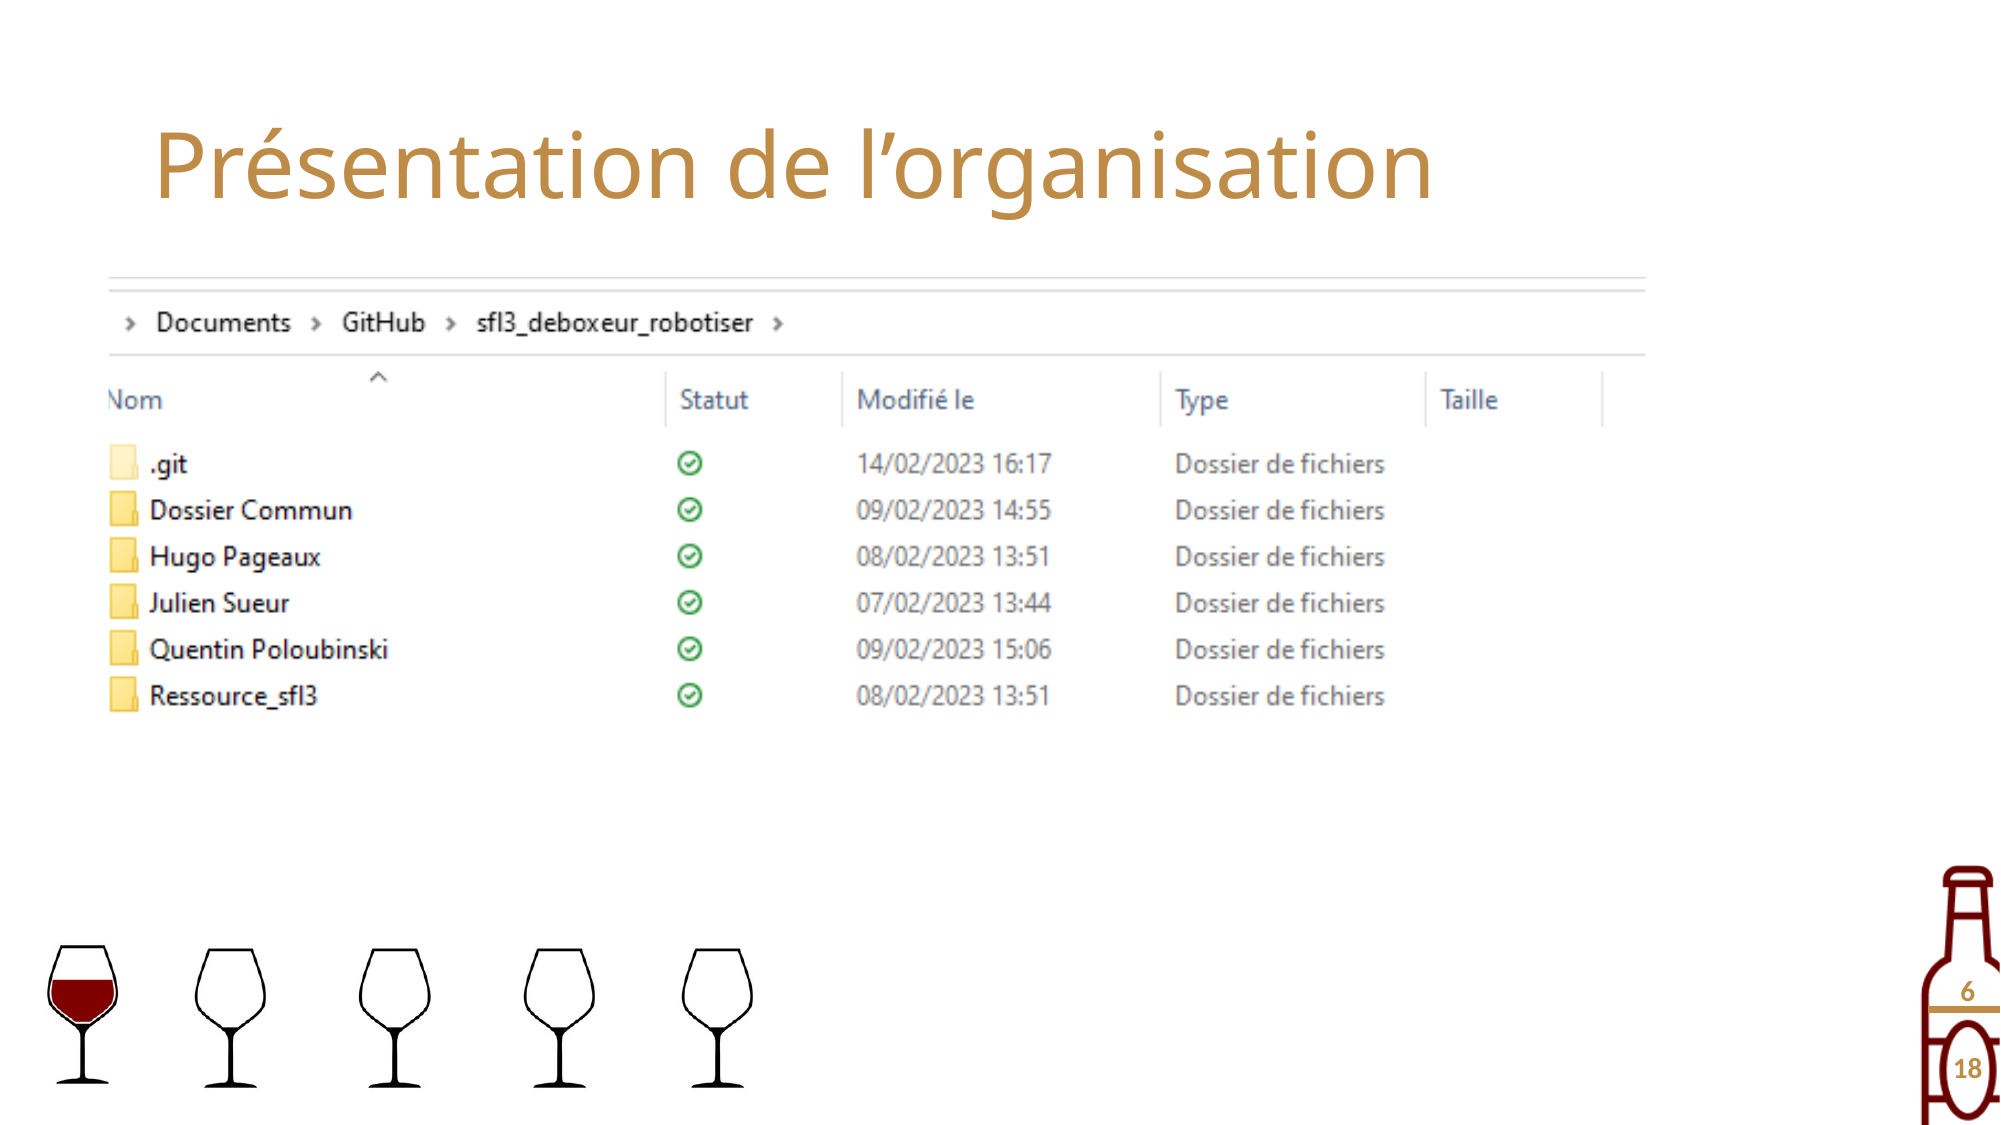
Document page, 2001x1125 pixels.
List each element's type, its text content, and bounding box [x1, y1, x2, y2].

picture [41, 933, 128, 1098]
picture [108, 277, 1646, 761]
picture [674, 933, 762, 1098]
picture [187, 933, 274, 1098]
picture [351, 933, 439, 1098]
title Présentation de l’organisation [137, 59, 1863, 278]
picture [1905, 865, 2000, 1125]
picture [516, 933, 603, 1098]
